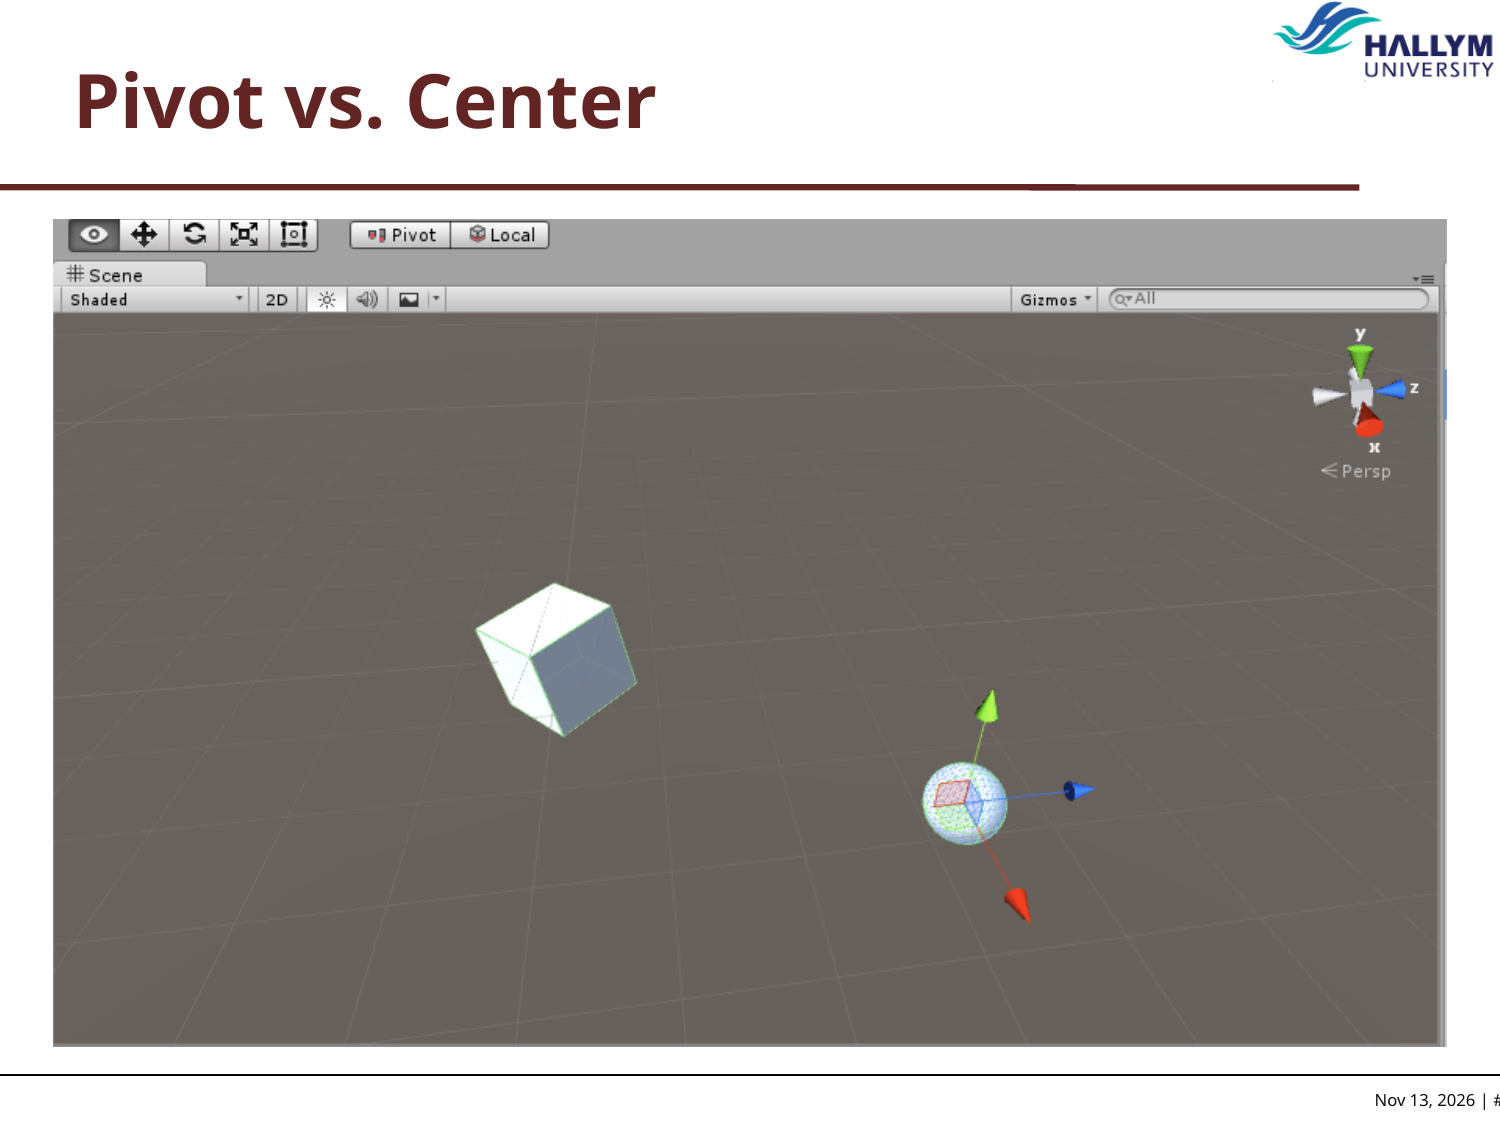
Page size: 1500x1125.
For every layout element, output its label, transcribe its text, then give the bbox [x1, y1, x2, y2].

picture [1269, 0, 1500, 82]
picture [52, 219, 1447, 1047]
title Pivot vs. Center [44, 33, 1395, 164]
